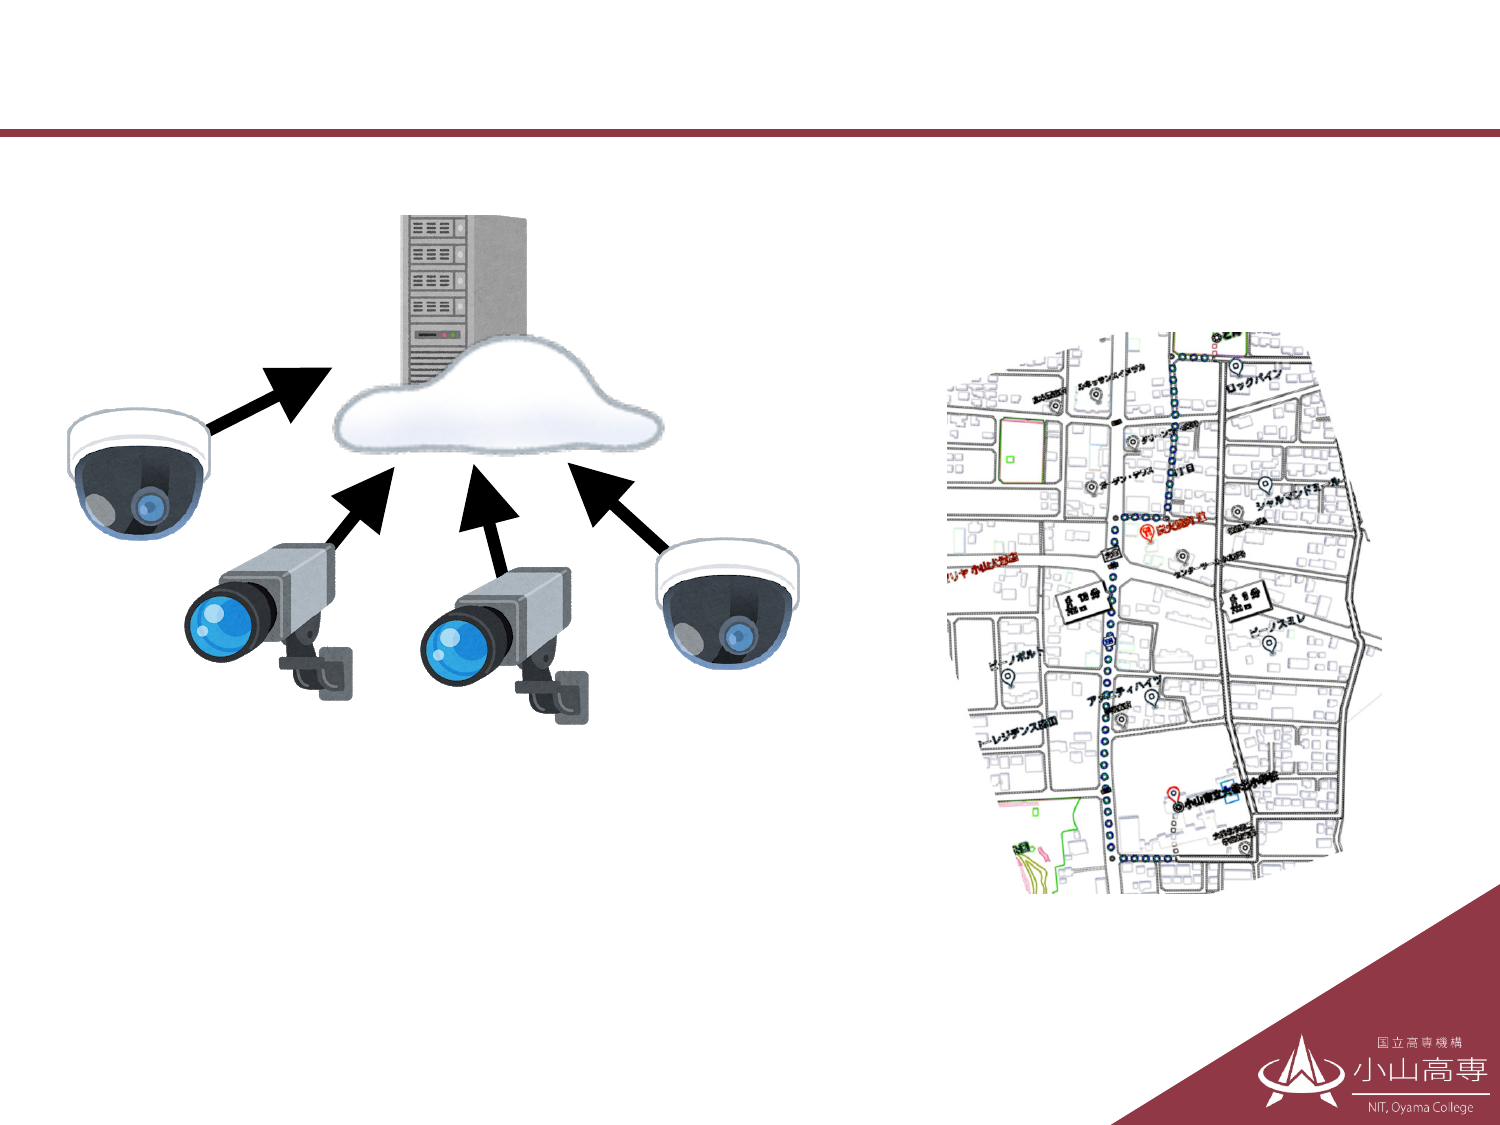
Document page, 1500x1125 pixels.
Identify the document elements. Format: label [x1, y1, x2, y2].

picture [62, 397, 357, 705]
picture [1112, 885, 1500, 1125]
text_box [273, 466, 395, 617]
text_box [567, 462, 734, 614]
picture [303, 215, 723, 467]
picture [947, 332, 1382, 894]
text_box [149, 367, 303, 461]
text_box [473, 467, 519, 551]
picture [650, 527, 805, 681]
picture [0, 129, 1500, 137]
picture [415, 551, 593, 729]
